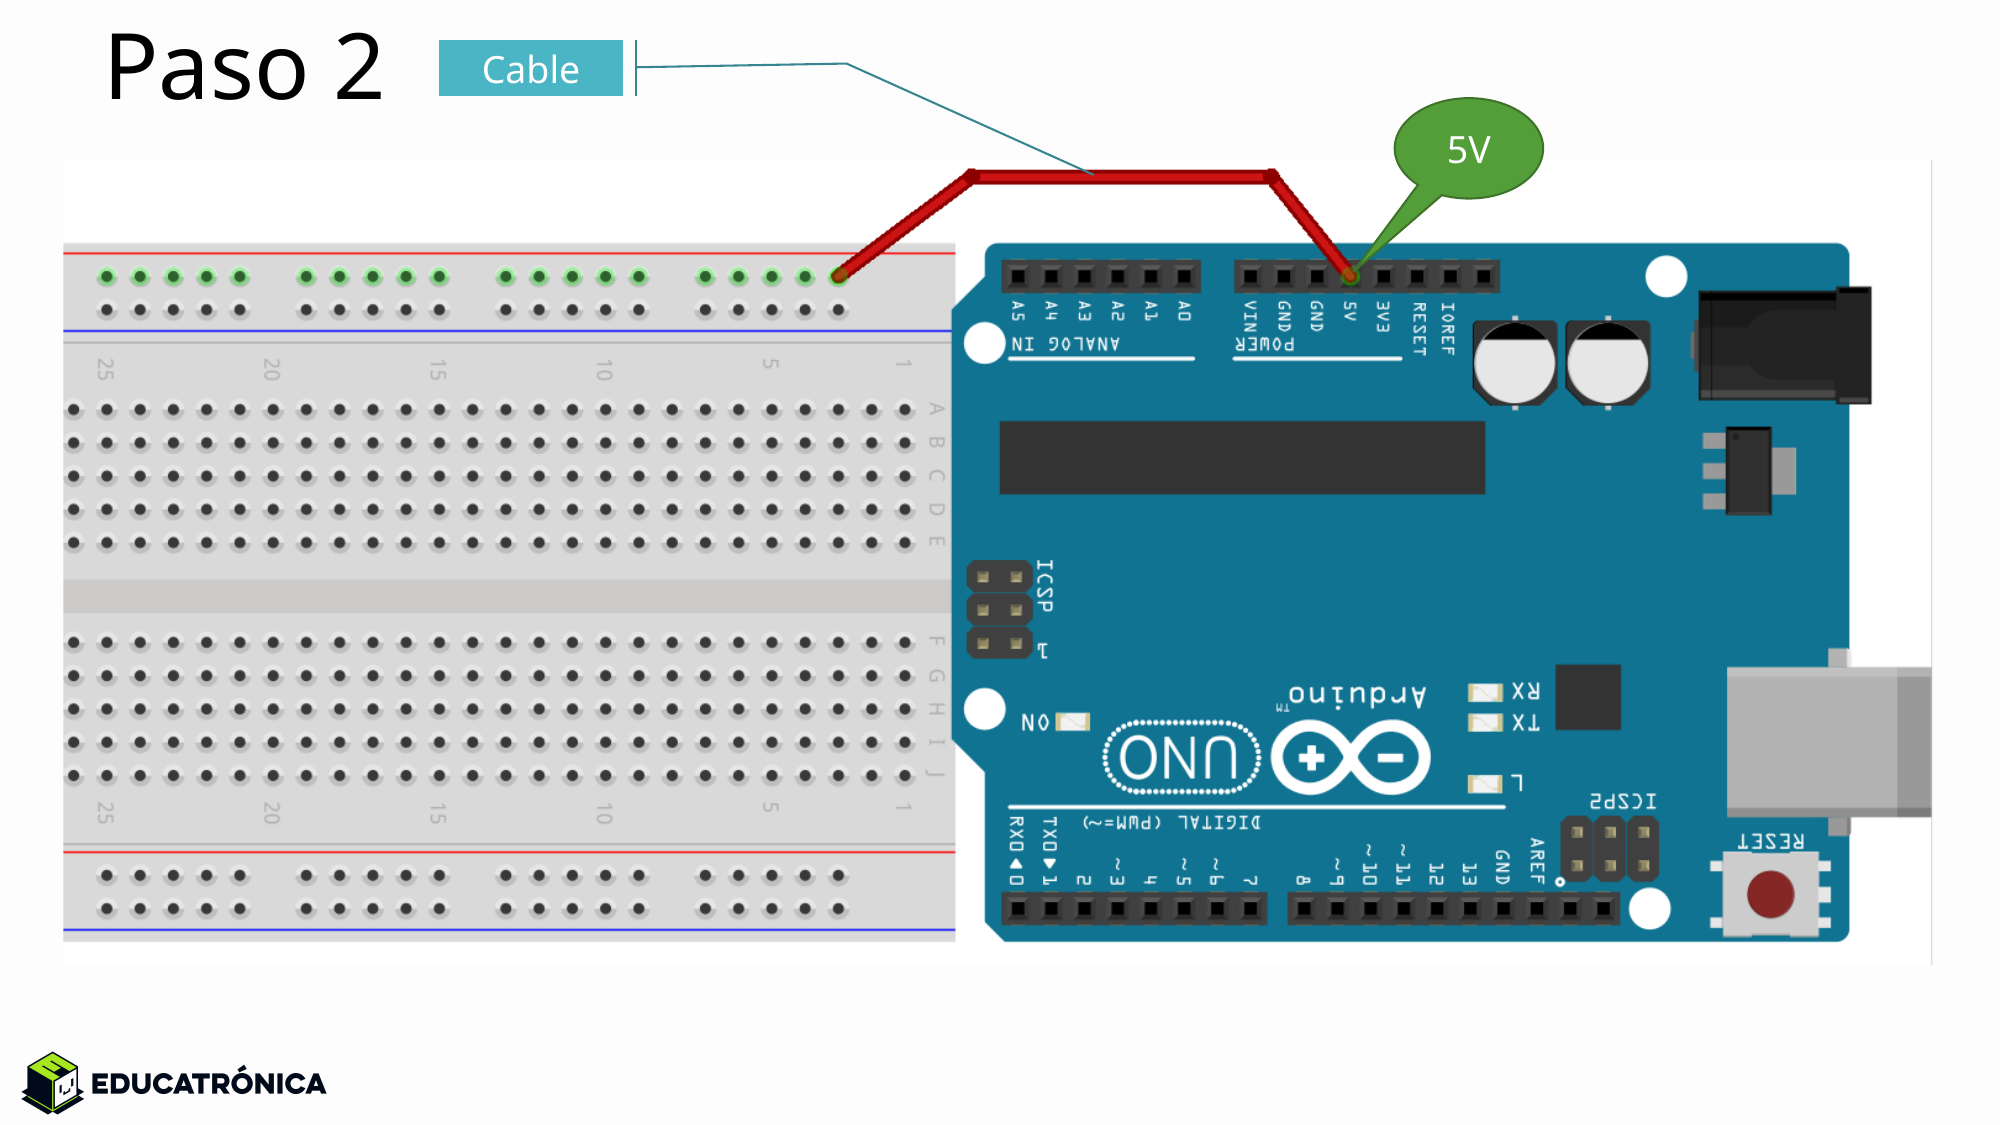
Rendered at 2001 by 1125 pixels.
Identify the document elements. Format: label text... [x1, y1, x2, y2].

text_box 5V [1393, 97, 1545, 160]
picture [19, 1048, 330, 1118]
text_box Cable [439, 40, 623, 96]
text_box Cable [635, 39, 1064, 160]
picture [63, 160, 1937, 965]
title Paso 2 [88, 7, 1912, 133]
